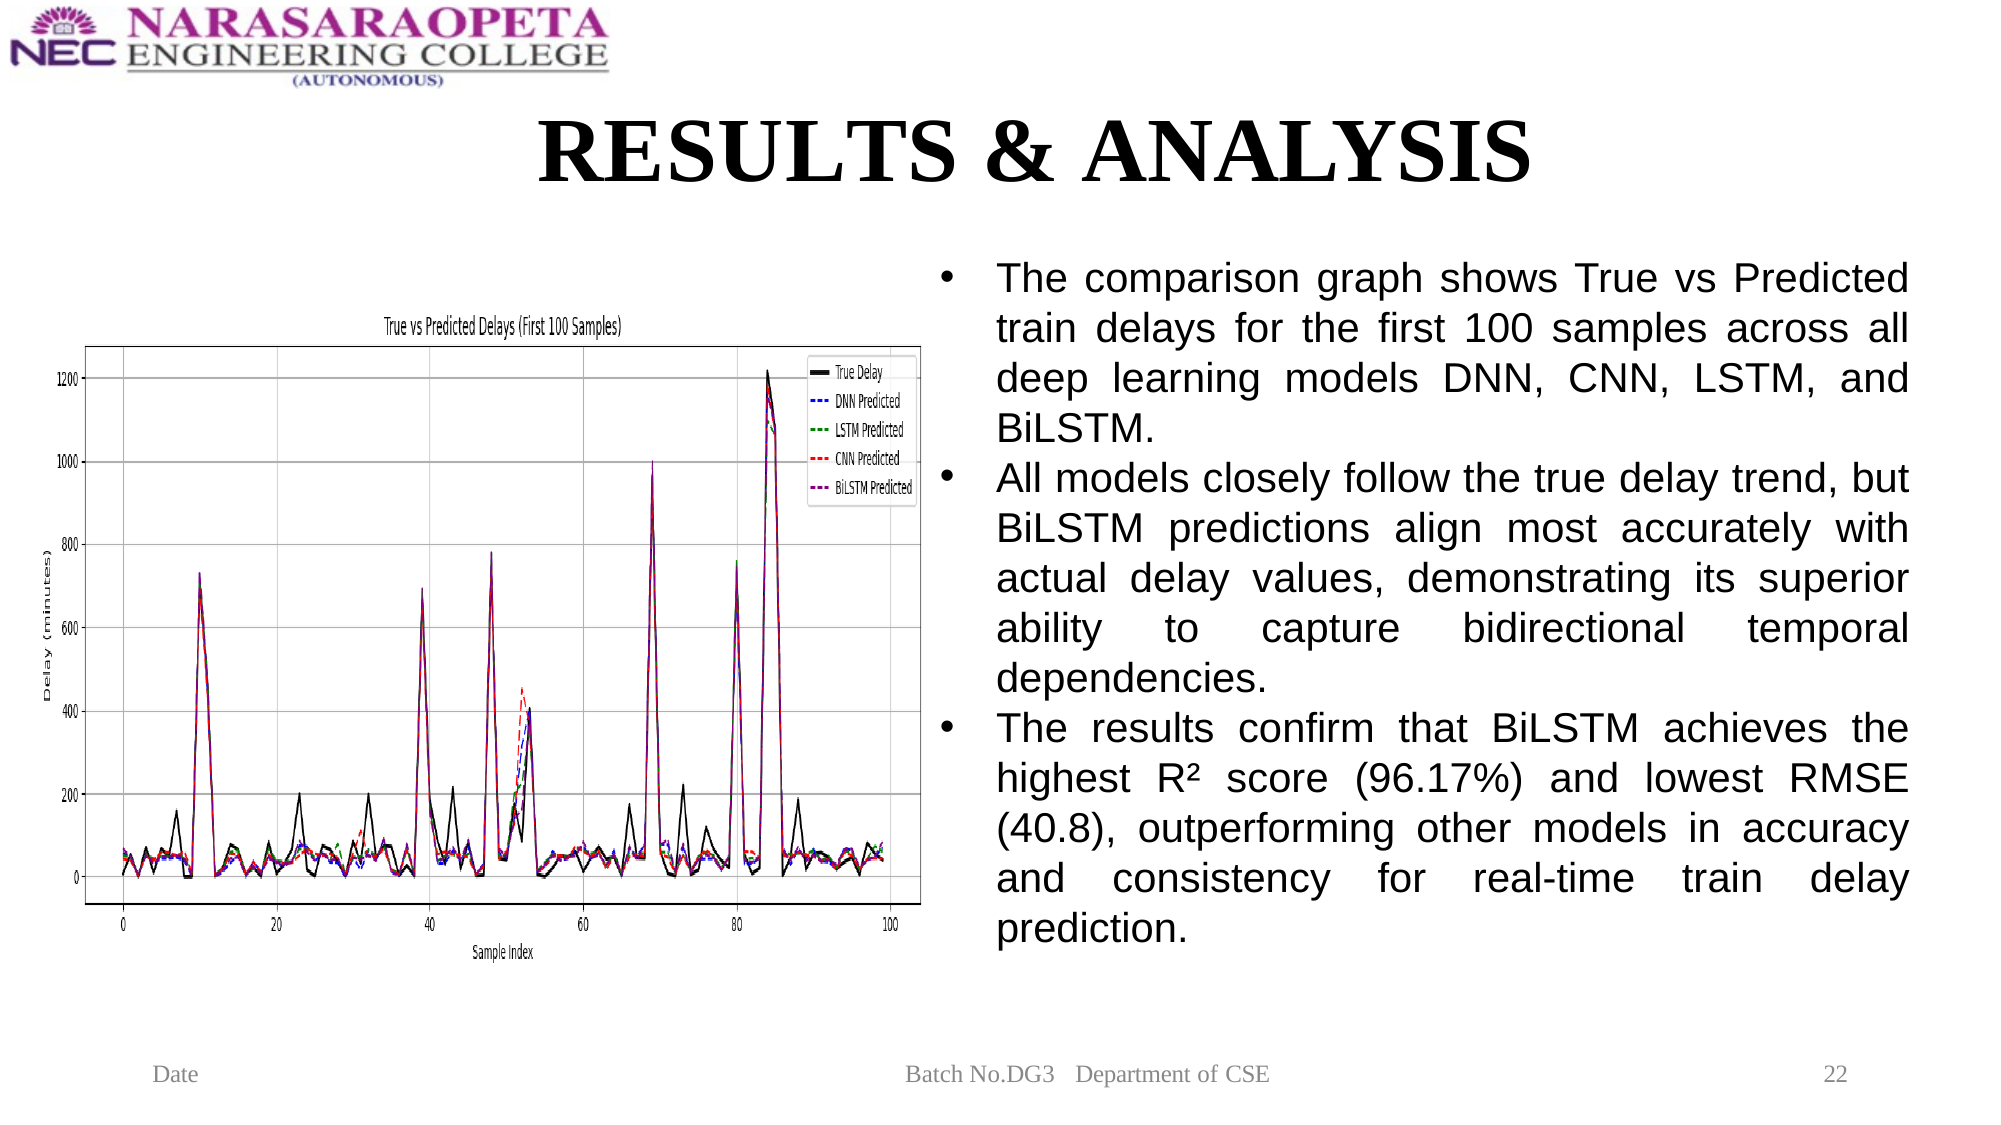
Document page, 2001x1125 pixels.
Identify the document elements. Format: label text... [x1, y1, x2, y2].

slide_number 22 [1821, 1058, 1857, 1125]
picture [37, 302, 926, 976]
text_box Department of CSE [1073, 1058, 1274, 1088]
footer Batch No.DG3 [903, 1058, 1063, 1125]
text_box The comparison graph shows True vs Predicted train delays for the first 100 samples across all deep learning models DNN, CNN, LSTM, and BiLSTM. All models closely follow the true delay trend, but BiLSTM predictions align most accurately with actual delay values, demonstrating its superior ability to capture bidirectional temporal dependencies. The results confirm that BiLSTM achieves the highest R² score (96.17%) and lowest RMSE (40.8), outperforming other models in accuracy and consistency for real-time train delay prediction. [924, 243, 1925, 959]
slide_number Date [150, 1058, 272, 1125]
picture [9, 6, 611, 89]
title RESULTS & ANALYSIS [171, 46, 1829, 278]
